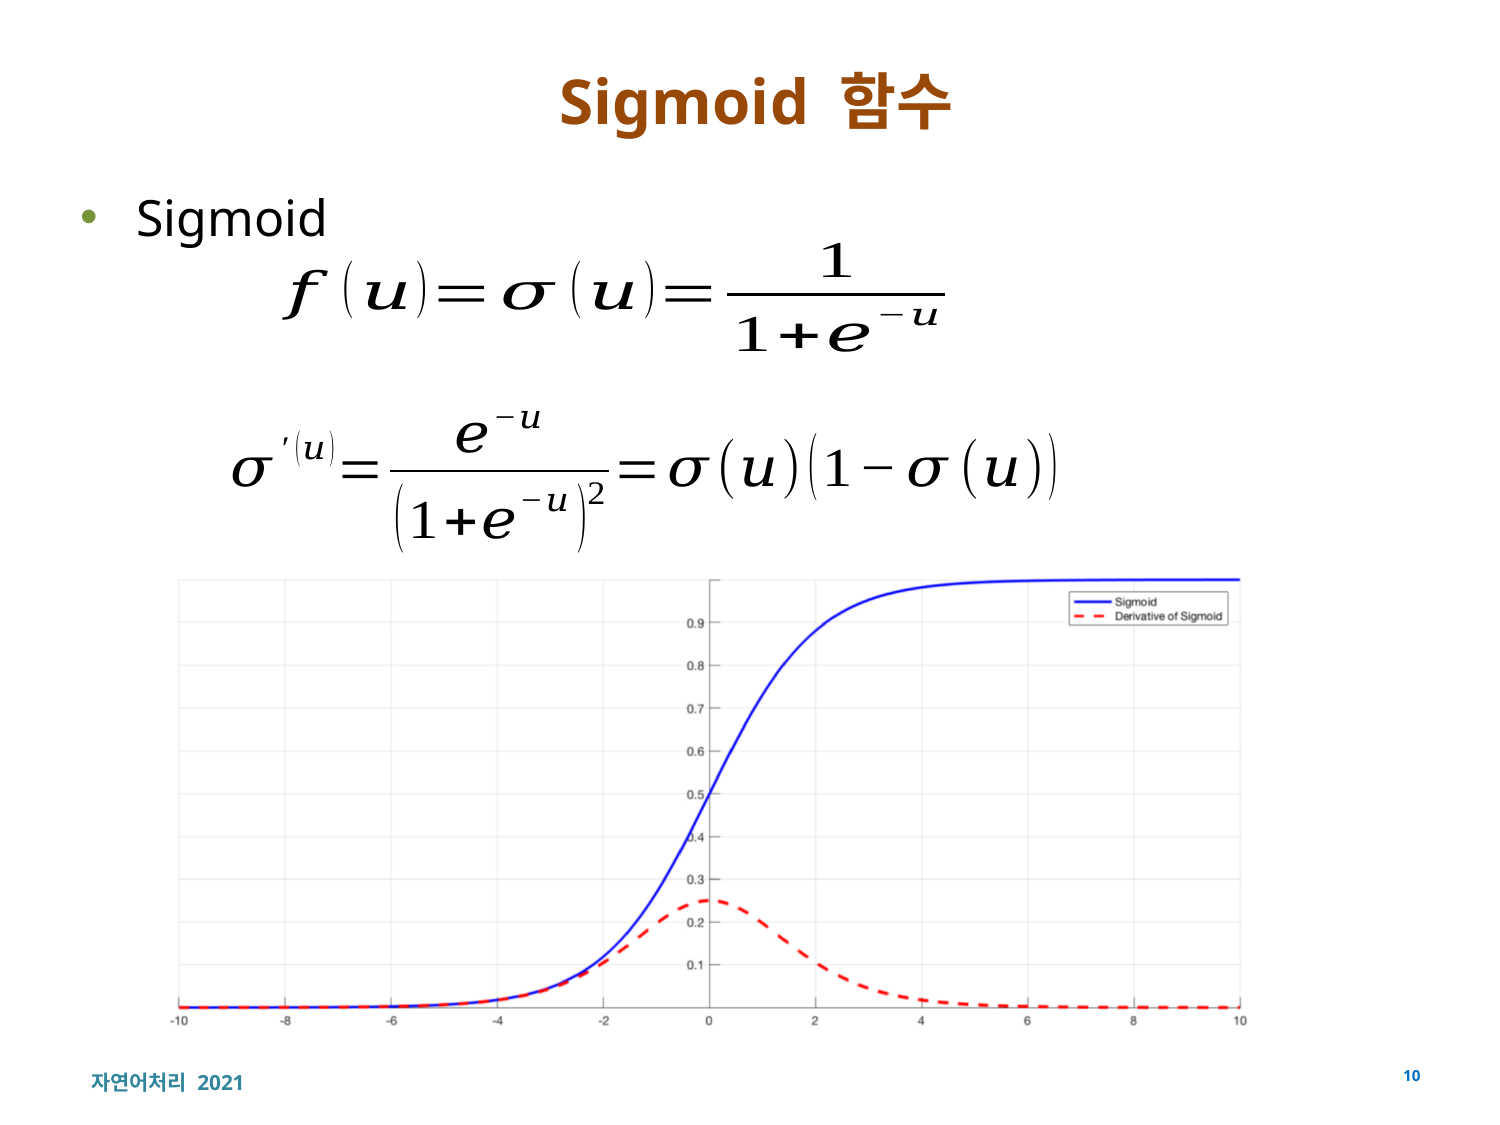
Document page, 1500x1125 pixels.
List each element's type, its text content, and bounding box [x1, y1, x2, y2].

title Sigmoid 함수 [76, 54, 1437, 145]
picture [159, 573, 1253, 1032]
